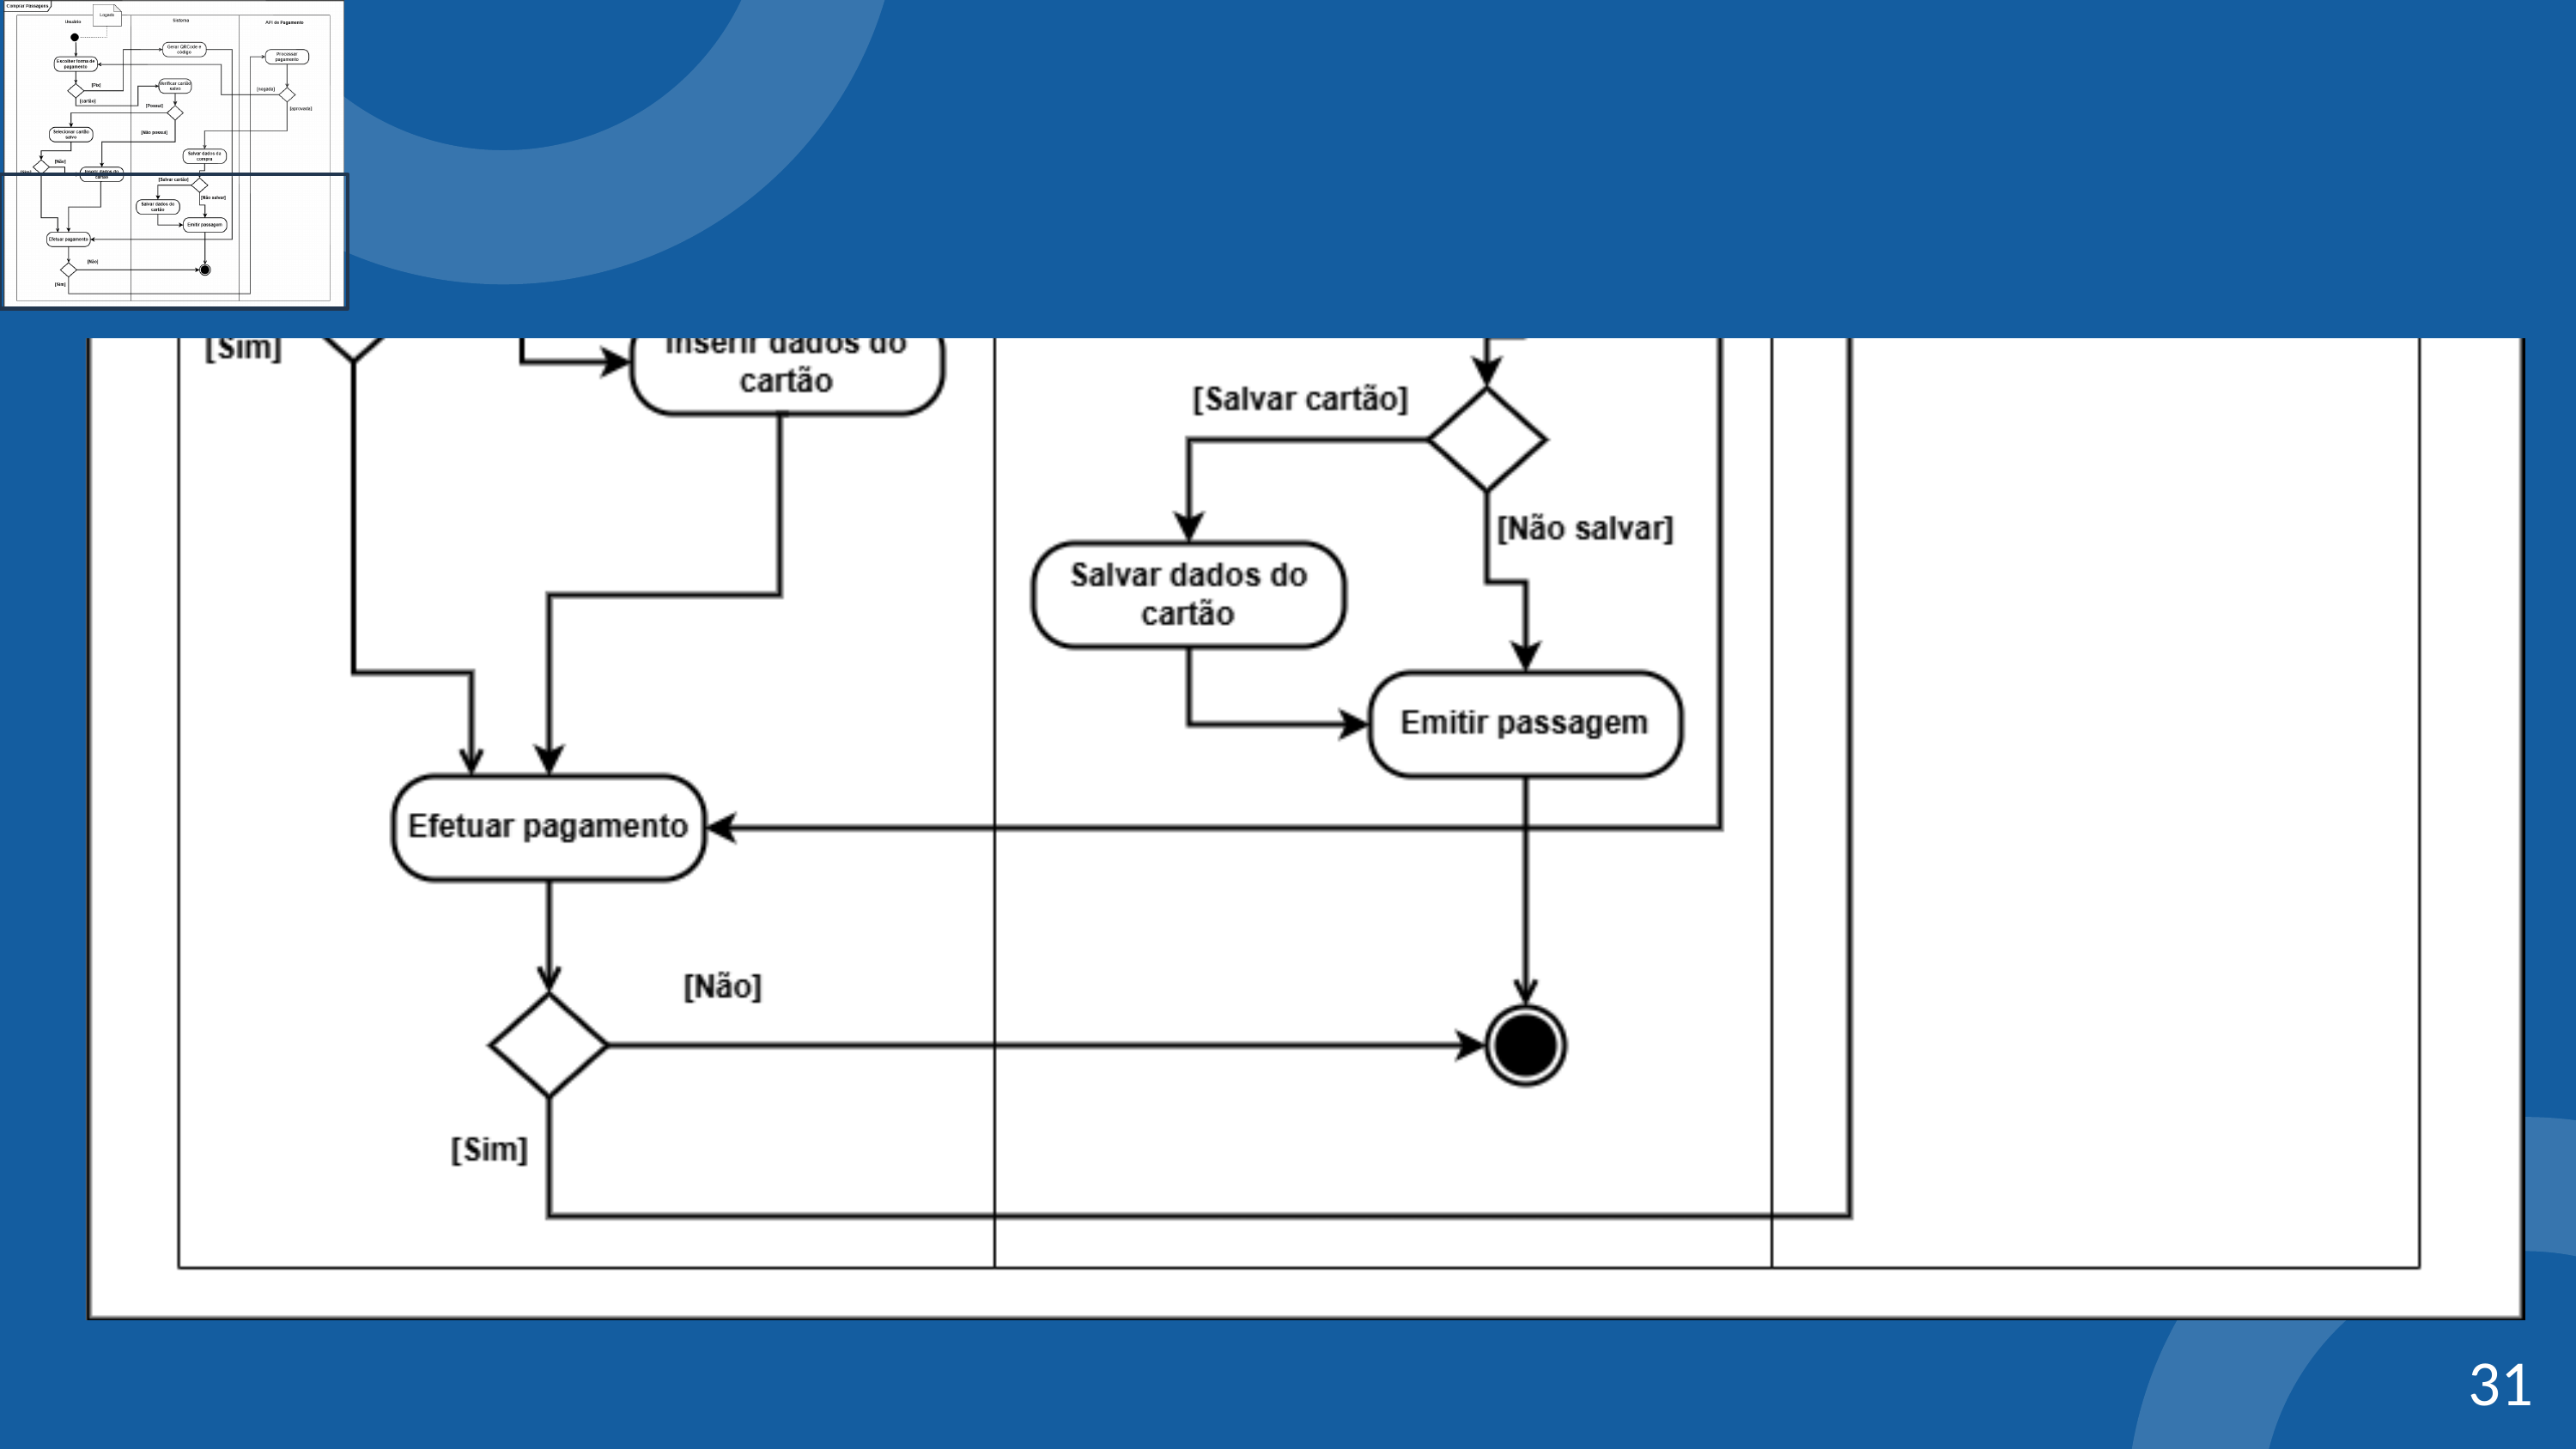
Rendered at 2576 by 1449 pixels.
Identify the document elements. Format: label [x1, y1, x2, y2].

picture [85, 338, 2526, 1320]
text_box [173, 0, 835, 218]
picture [3, 0, 344, 308]
text_box [2193, 1184, 2576, 1449]
